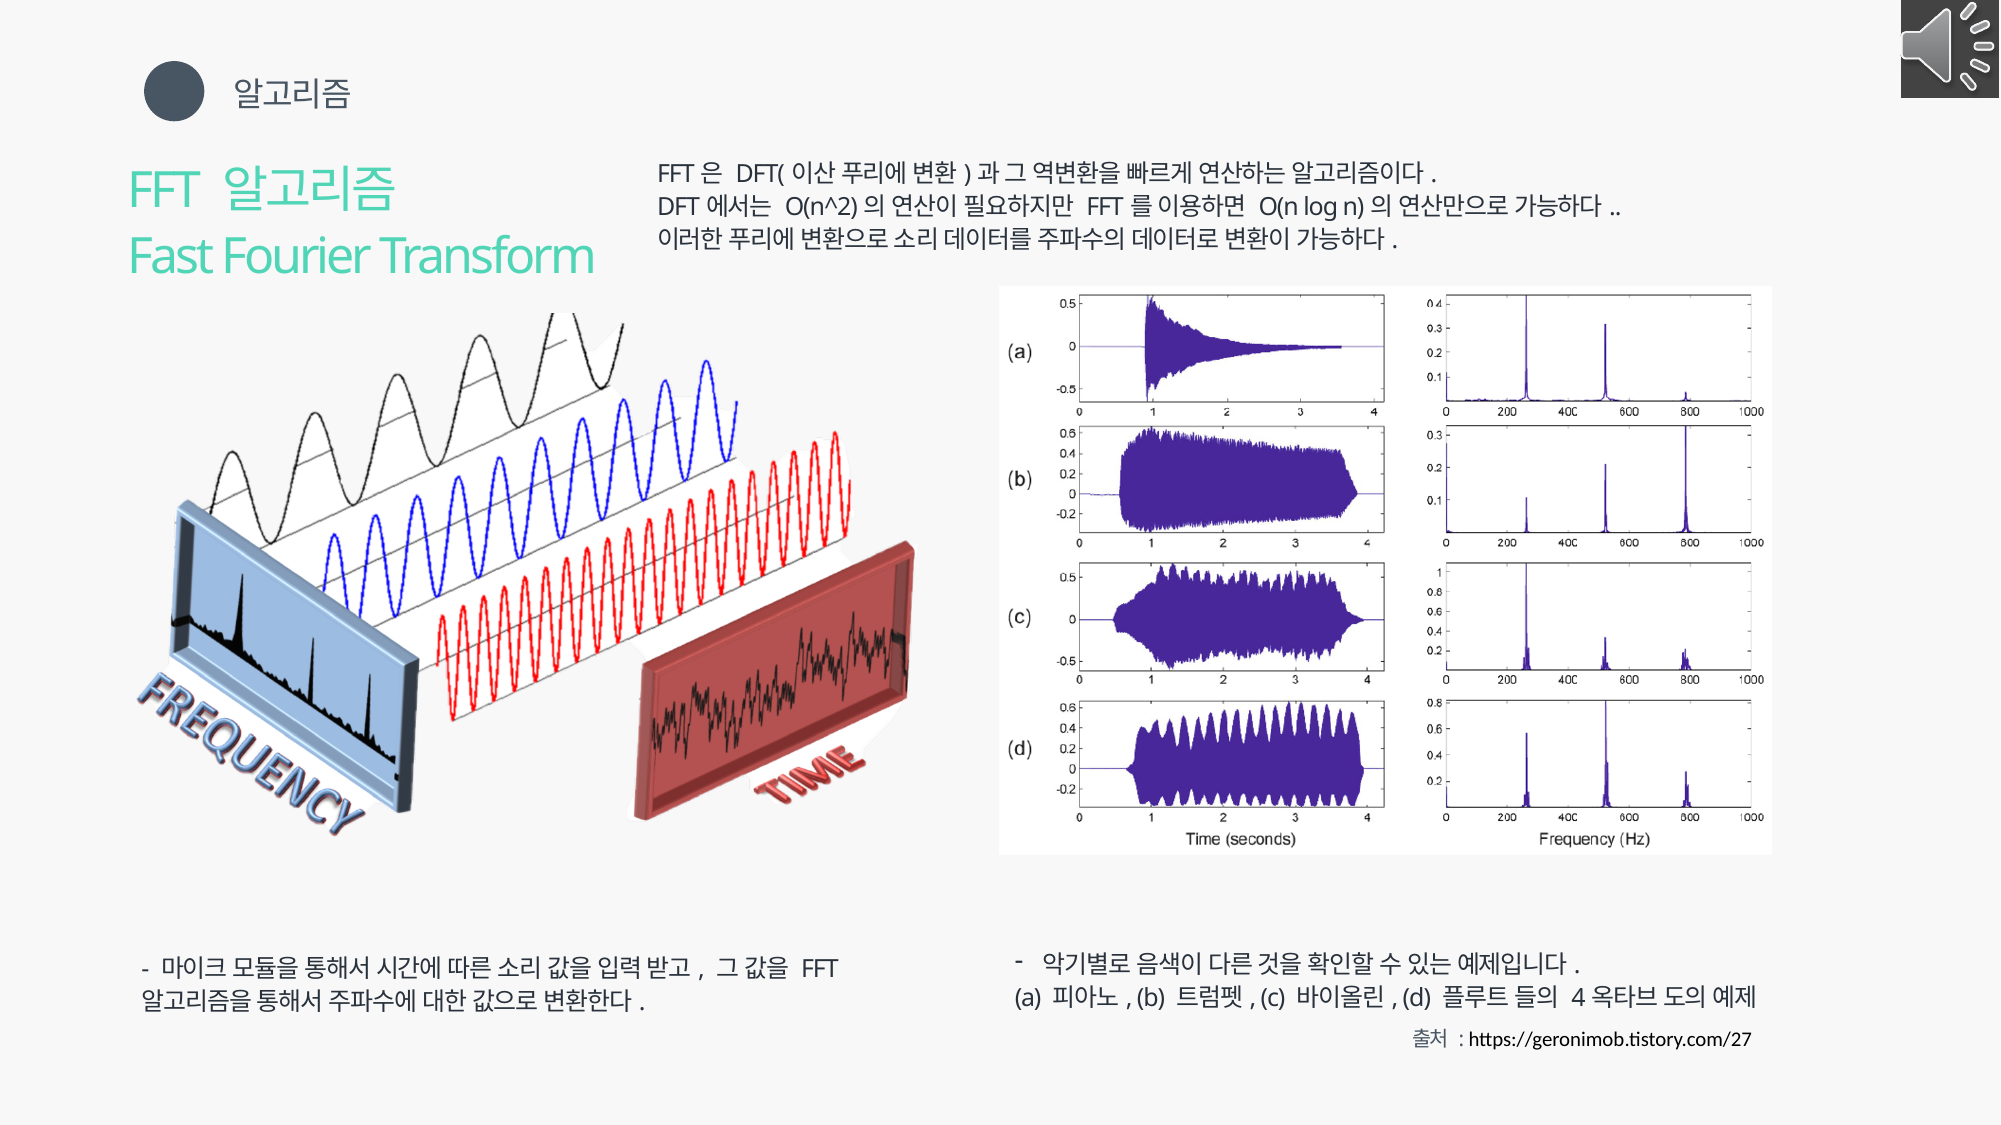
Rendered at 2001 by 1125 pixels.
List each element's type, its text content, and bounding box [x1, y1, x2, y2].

text_box 알고리즘 [218, 61, 367, 121]
text_box FFT은 DFT(이산 푸리에 변환)과 그 역변환을 빠르게 연산하는 알고리즘이다. DFT에서는 O(n^2)의 연산이 필요하지만 FFT를 이용하면 O(n log n)의 연산만으로 가능하다.. 이러한 푸리에 변환으로 소리 데이터를 주파수의 데이터로 변환이 가능하다. [642, 147, 1637, 262]
picture [60, 286, 1772, 856]
text_box 악기별로 음색이 다른 것을 확인할 수 있는 예제입니다. (a) 피아노, (b) 트럼펫, (c) 바이올린, (d) 플루트 들의 4옥타브 도의 예제 [999, 937, 1779, 1019]
text_box FFT 알고리즘 Fast Fourier Transform [112, 144, 612, 291]
text_box 02 [145, 67, 204, 115]
text_box [154, 115, 195, 123]
picture [1899, 0, 2000, 100]
text_box [154, 60, 194, 67]
text_box - 마이크 모듈을 통해서 시간에 따른 소리 값을 입력 받고, 그 값을 FFT 알고리즘을 통해서 주파수에 대한 값으로 변환한다. [126, 942, 906, 1023]
text_box 출처 : https://geronimob.tistory.com/27 [1397, 1016, 1767, 1059]
